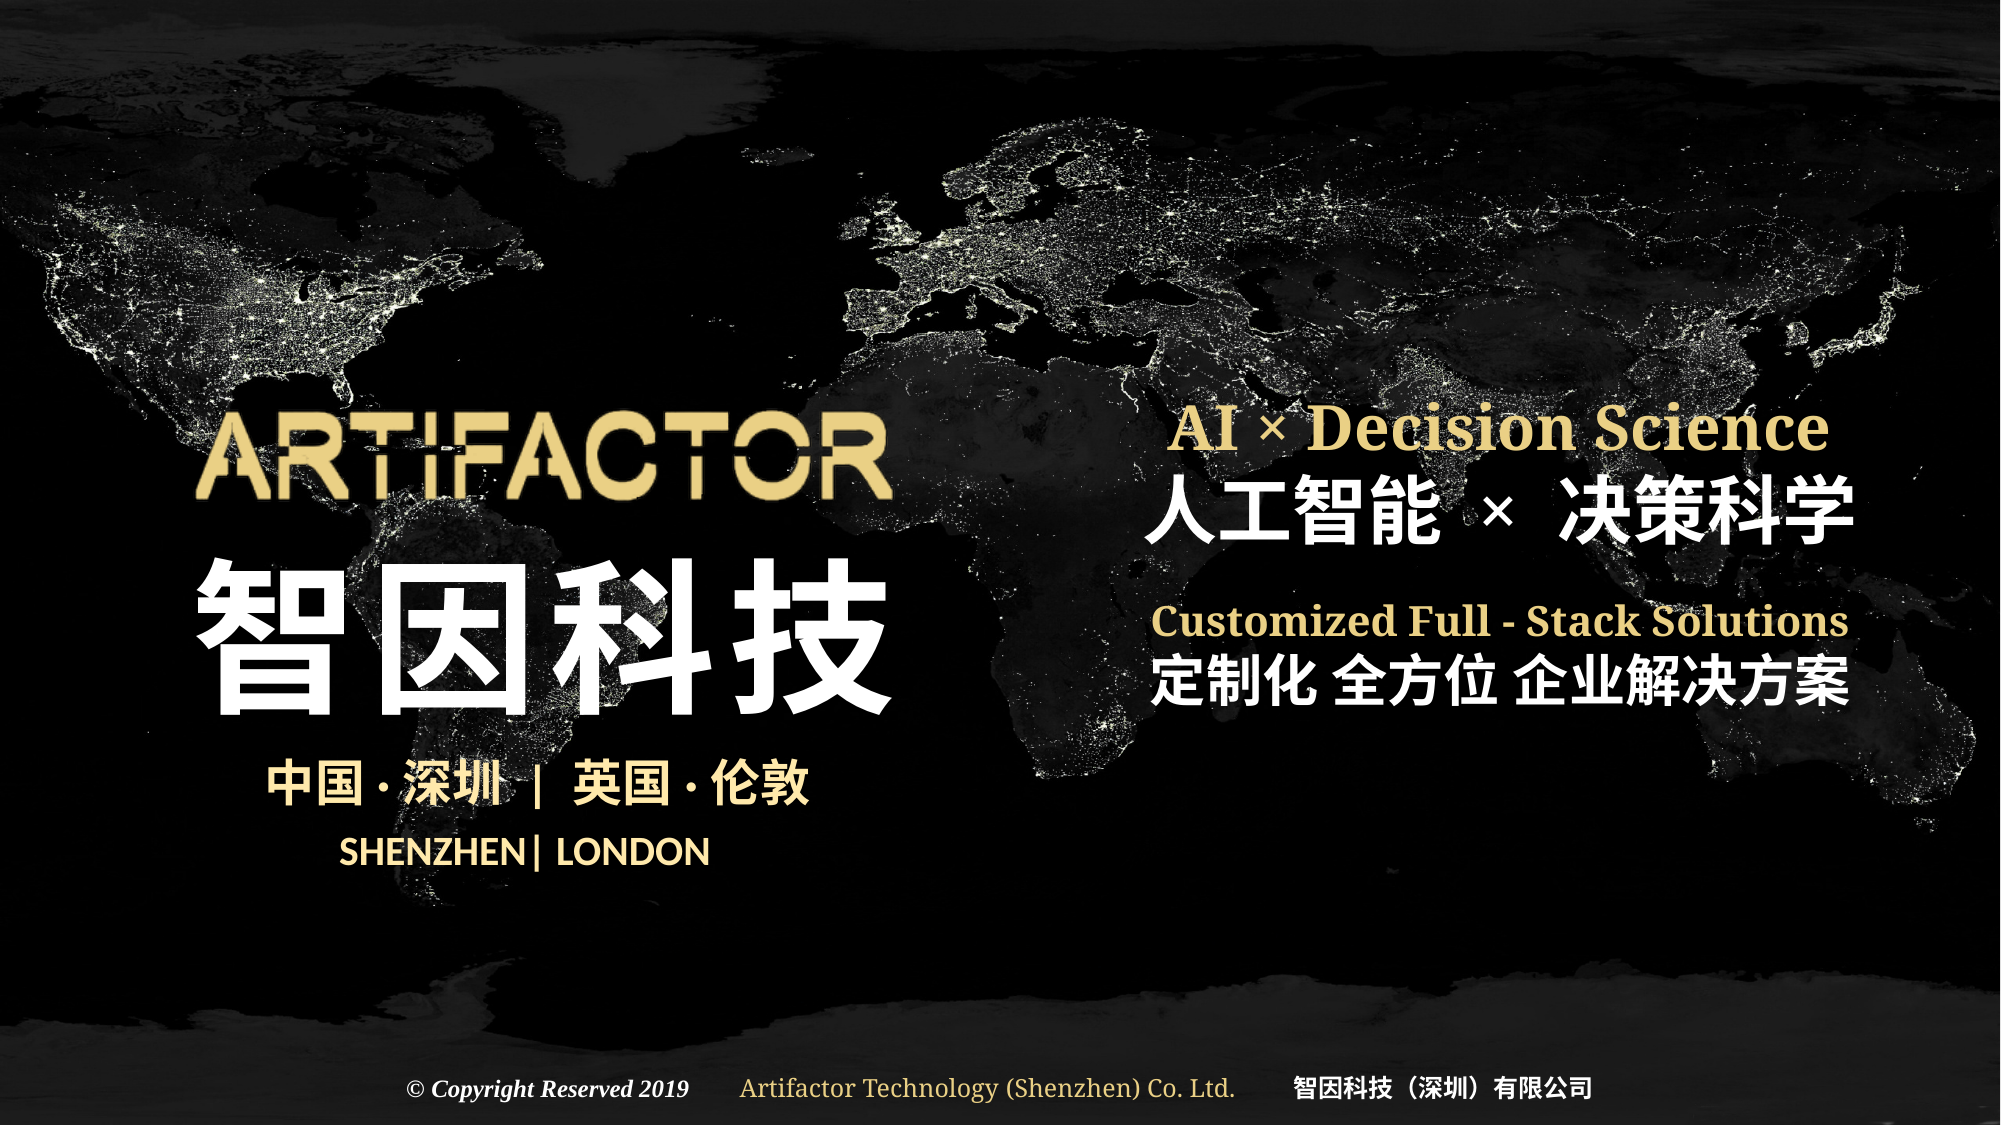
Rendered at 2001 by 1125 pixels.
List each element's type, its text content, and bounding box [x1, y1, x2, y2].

text_box SHENZHEN| LONDON [197, 816, 852, 882]
text_box AI × Decision Science 人工智能 × 决策科学 [1127, 380, 1873, 561]
text_box Customized Full - Stack Solutions 定制化 全方位 企业解决方案 [999, 587, 2000, 721]
text_box 智因科技 [176, 551, 912, 742]
picture [0, 0, 2001, 1125]
text_box 中国·深圳 | 英国·伦敦 [210, 743, 865, 819]
text_box © Copyright Reserved 2019 Artifactor Technology (Shenzhen) Co. Ltd. 智因科技（深圳）有限公司 [0, 1065, 2000, 1111]
